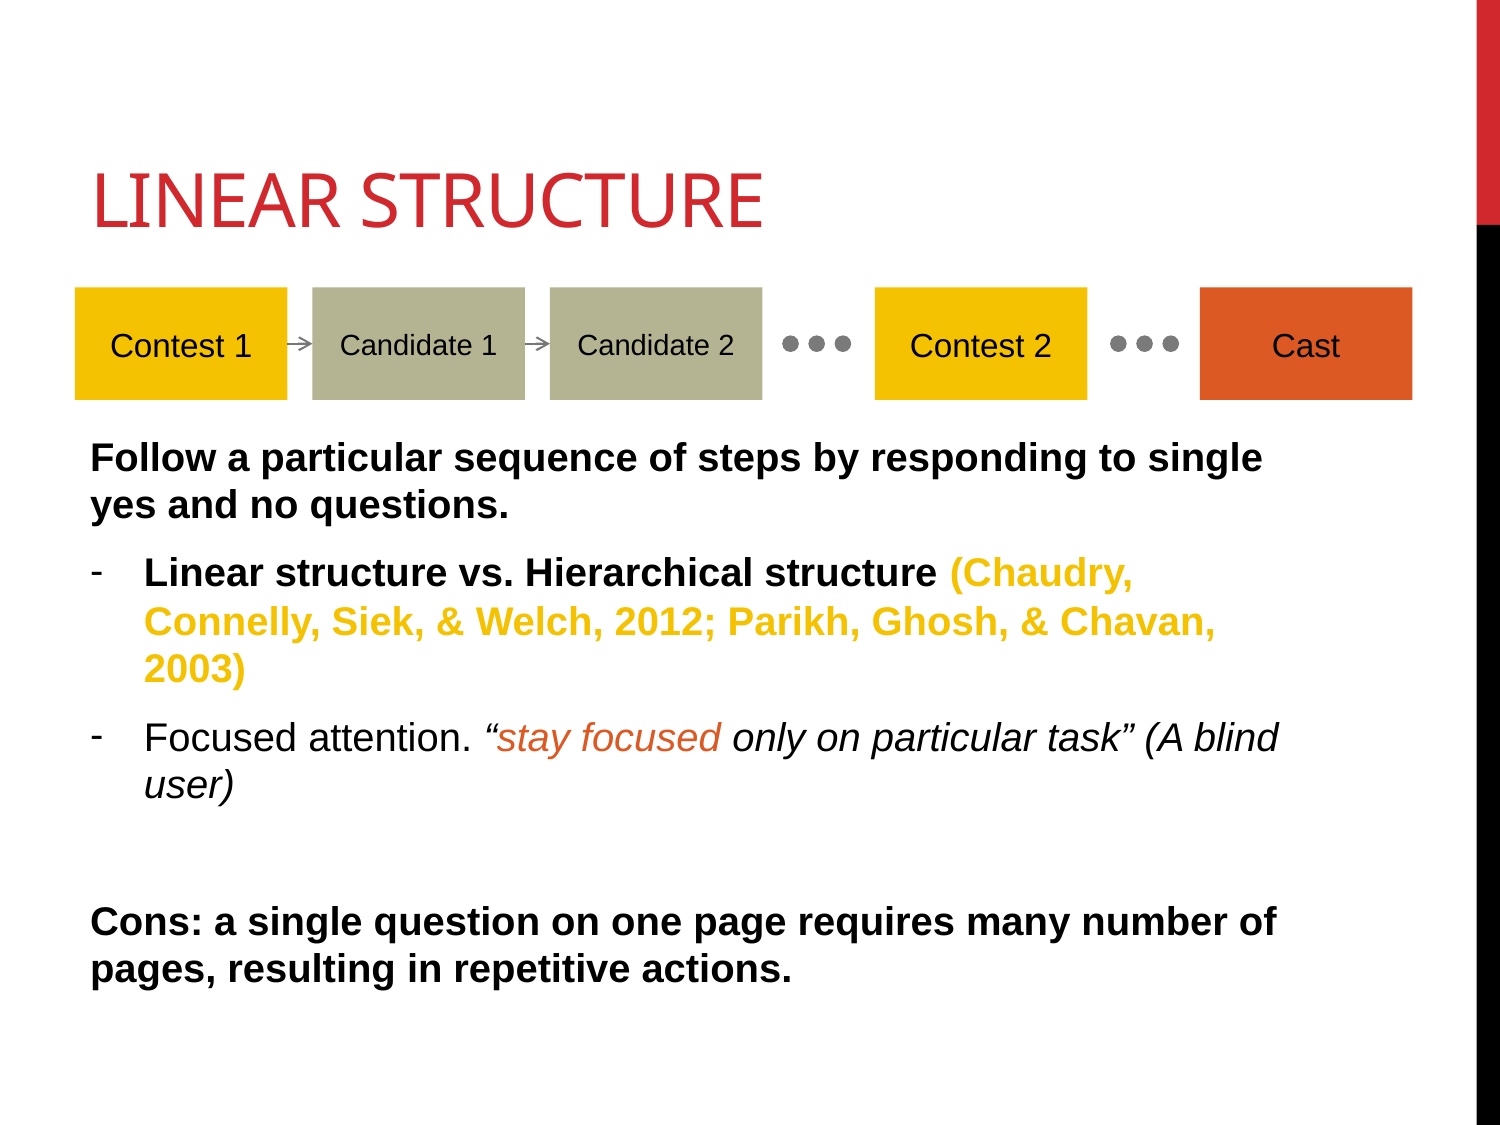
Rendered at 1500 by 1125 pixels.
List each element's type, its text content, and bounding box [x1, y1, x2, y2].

list Follow a particular sequence of steps by responding to single yes and no questions. Linear structure vs. Hierarchical structure (Chaudry, Connelly, Siek, & Welch, 2012; Parikh, Ghosh, & Chavan, 2003) Focused attention. “stay focused only on particular task” (A blind user) Cons: a single question on one page requires many number of pages, resulting in repetitive actions. [75, 287, 1325, 1005]
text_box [1109, 334, 1180, 353]
text_box Candidate 2 [548, 285, 765, 402]
text_box Cast [1198, 285, 1415, 402]
text_box Contest 2 [873, 285, 1090, 402]
text_box Contest 1 [73, 285, 290, 402]
title Linear structure [75, 25, 1025, 250]
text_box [781, 334, 852, 353]
text_box Candidate 1 [310, 285, 527, 402]
